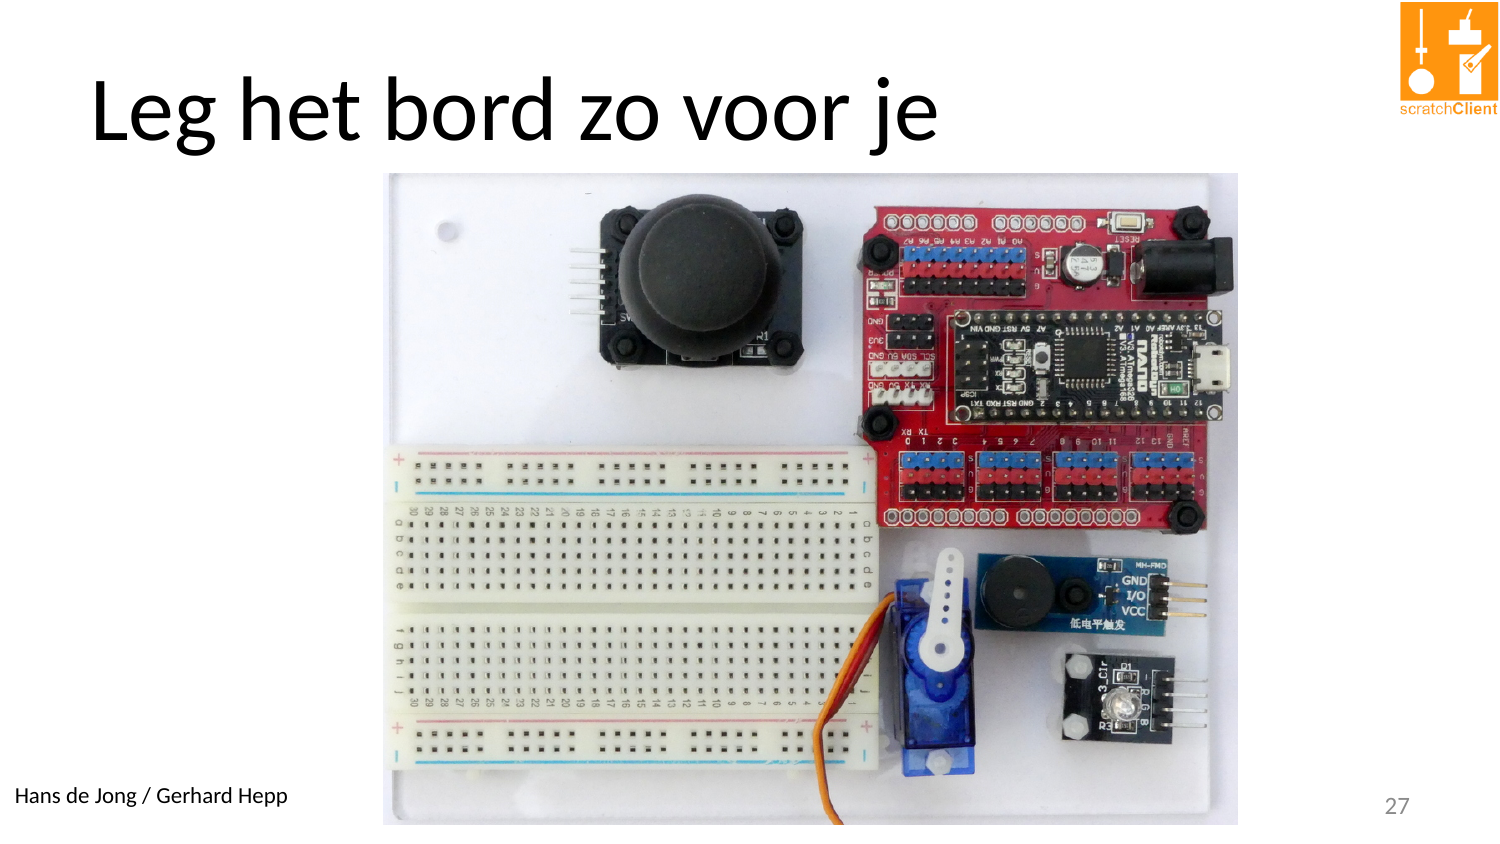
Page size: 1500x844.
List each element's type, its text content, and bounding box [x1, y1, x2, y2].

title Leg het bord zo voor je [75, 33, 1425, 175]
picture [1398, 2, 1499, 118]
picture [383, 173, 1238, 825]
slide_number 27 [1340, 782, 1425, 827]
